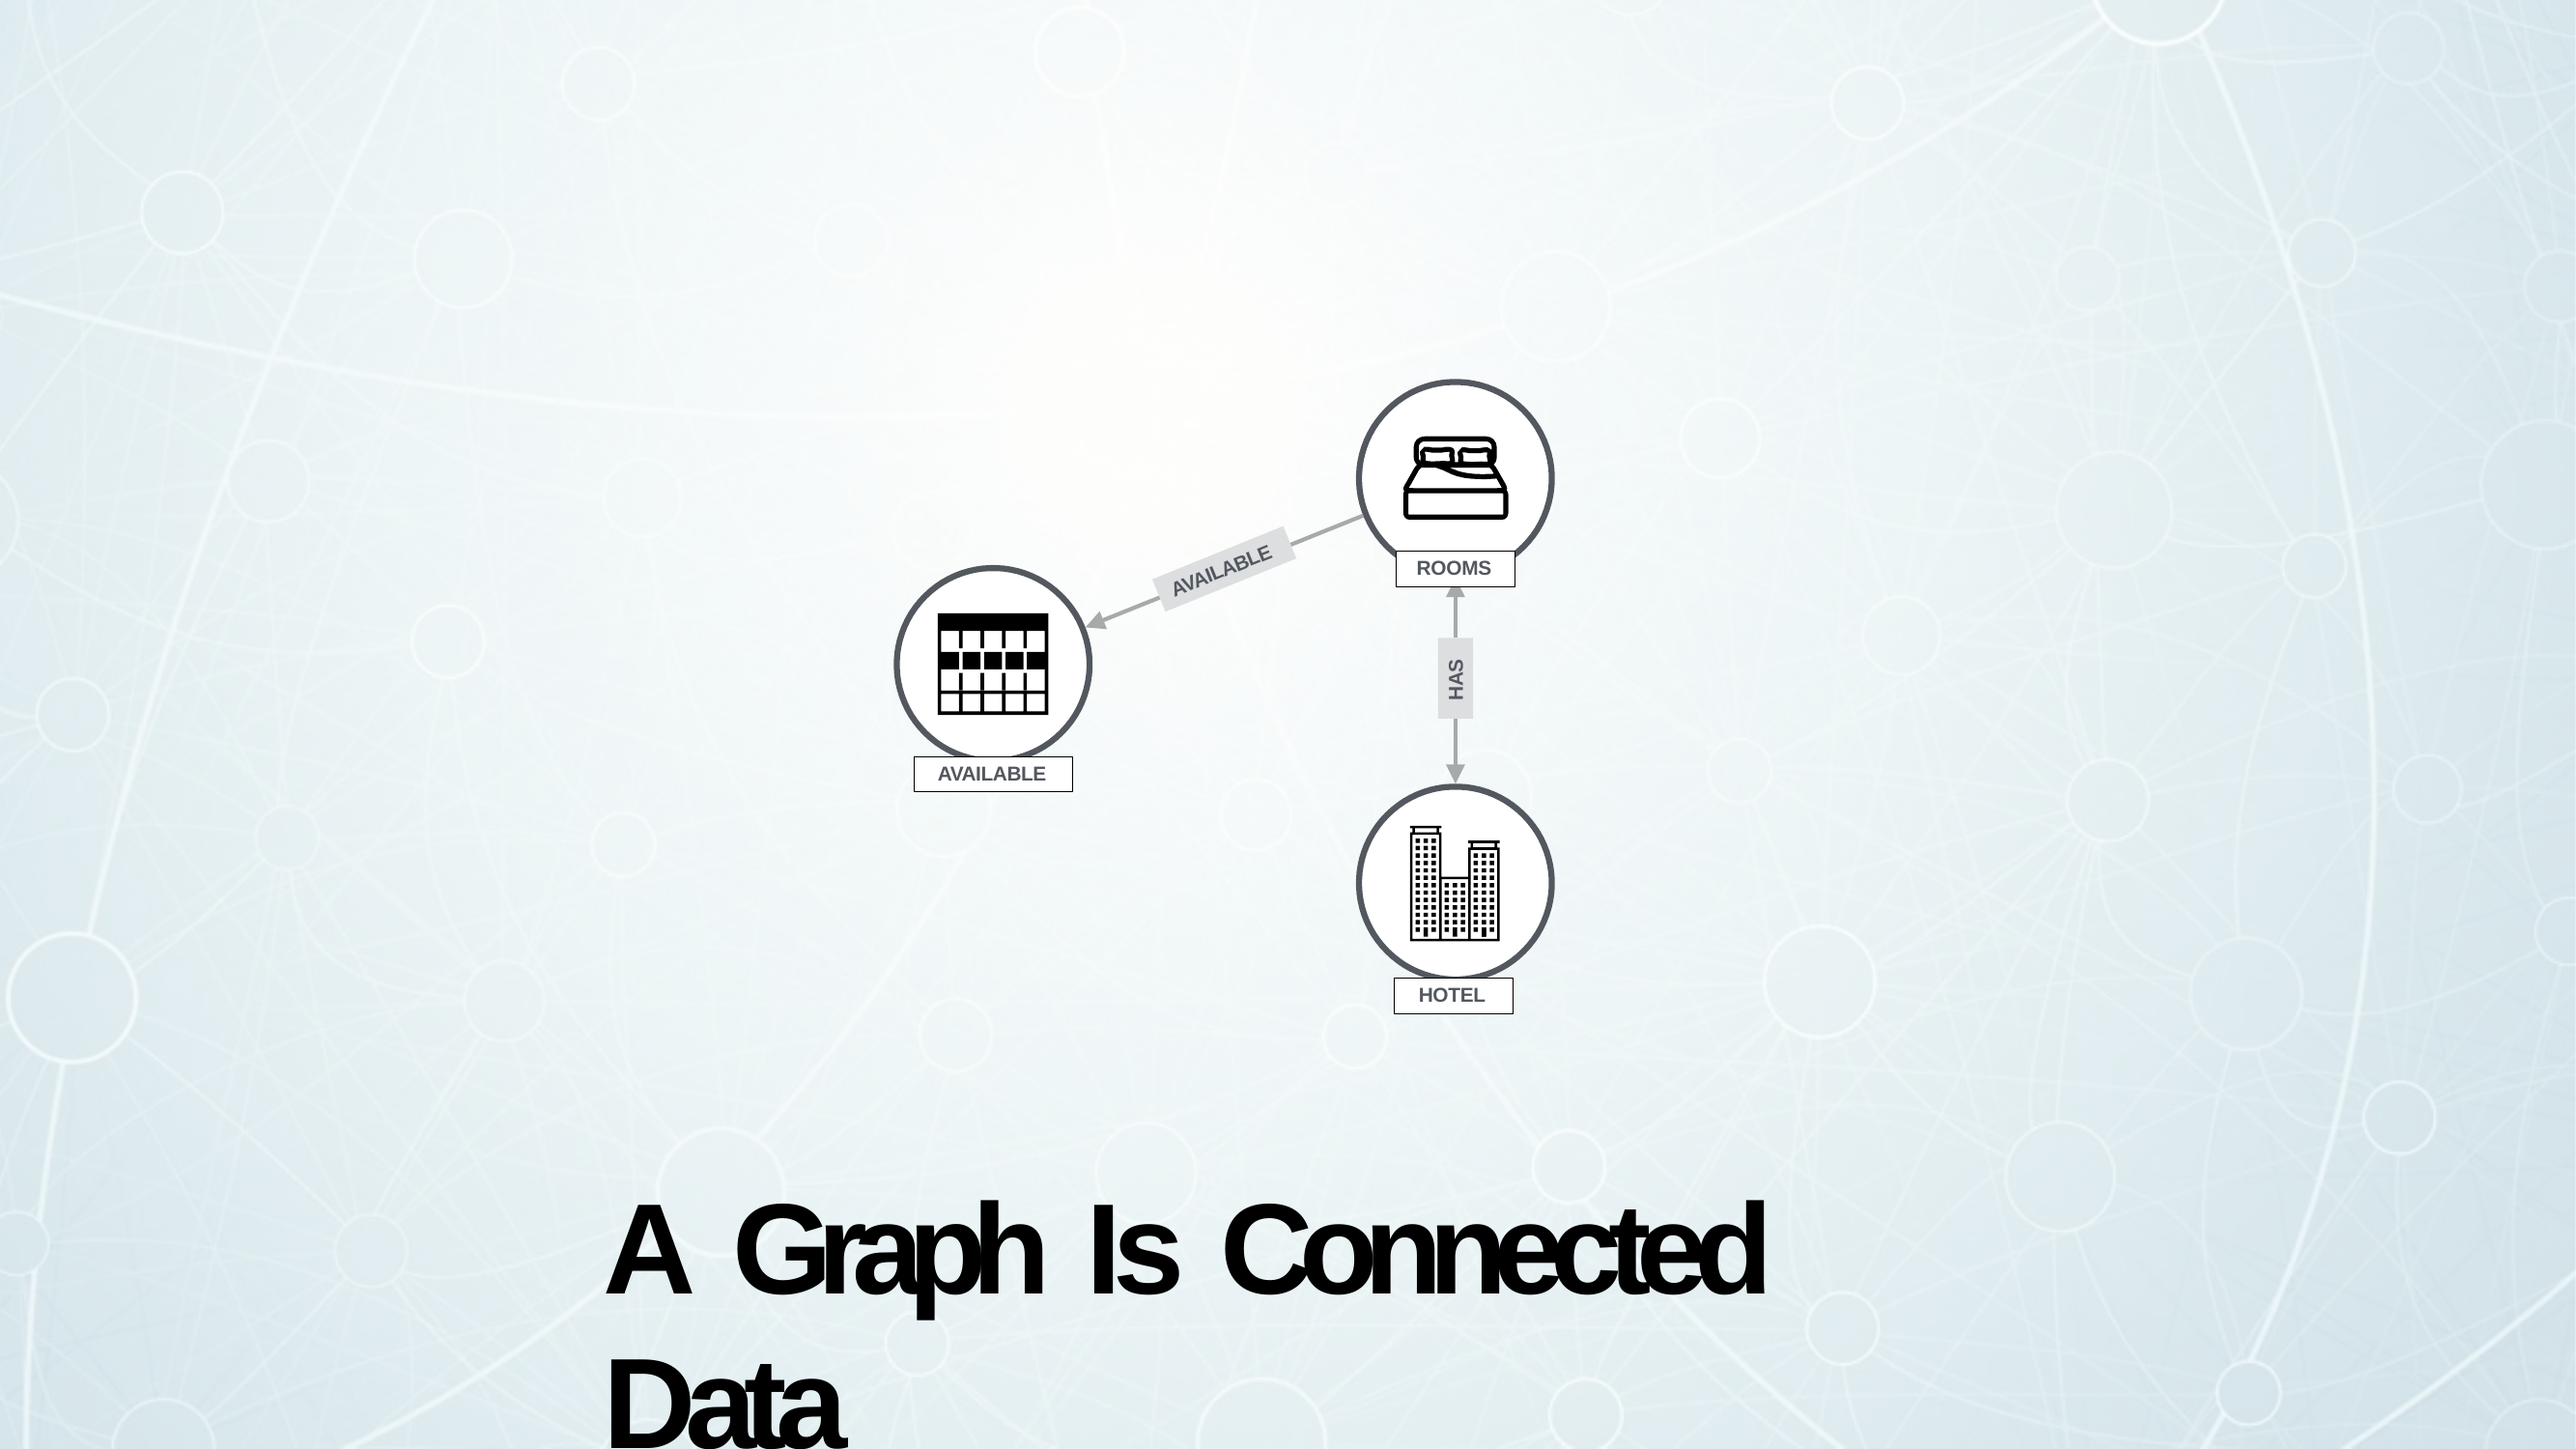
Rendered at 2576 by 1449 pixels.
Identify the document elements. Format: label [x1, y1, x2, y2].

text_box [0, 0, 2576, 1449]
text_box [1396, 551, 1515, 587]
text_box [913, 755, 1073, 793]
text_box [937, 436, 1514, 1014]
